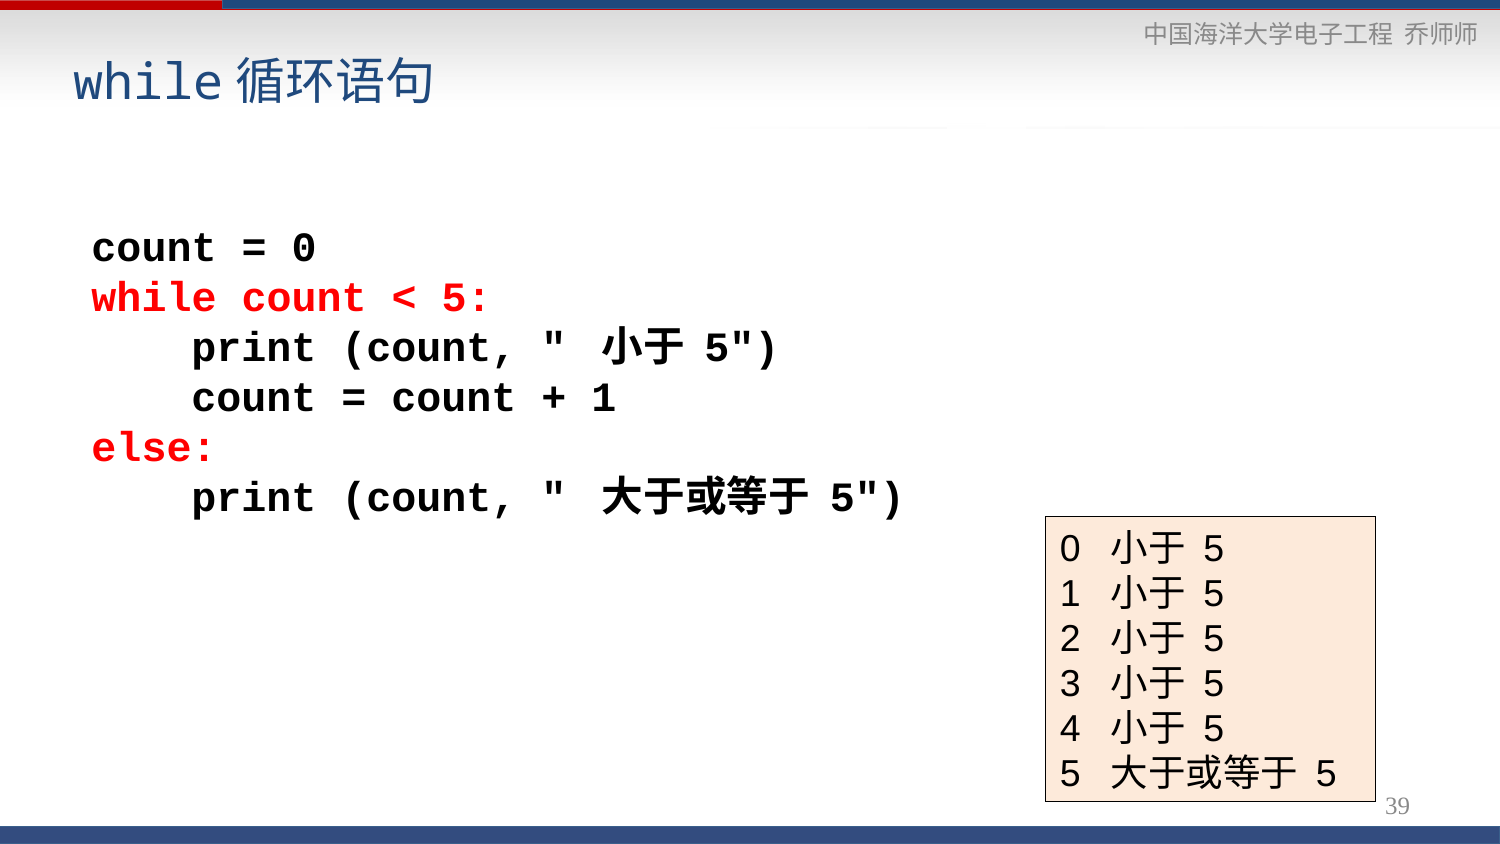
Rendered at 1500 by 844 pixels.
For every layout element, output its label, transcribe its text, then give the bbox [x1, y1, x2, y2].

slide_number 39 [1074, 782, 1425, 828]
text_box count = 0 while count < 5: print (count, " 小于 5") count = count + 1 else: print (count, " 大于或等于 5") [76, 161, 1459, 527]
picture [0, 10, 1500, 129]
title while循环语句 [58, 14, 1430, 145]
text_box 0 小于 5 1 小于 5 2 小于 5 3 小于 5 4 小于 5 5 大于或等于 5 [1045, 516, 1376, 802]
